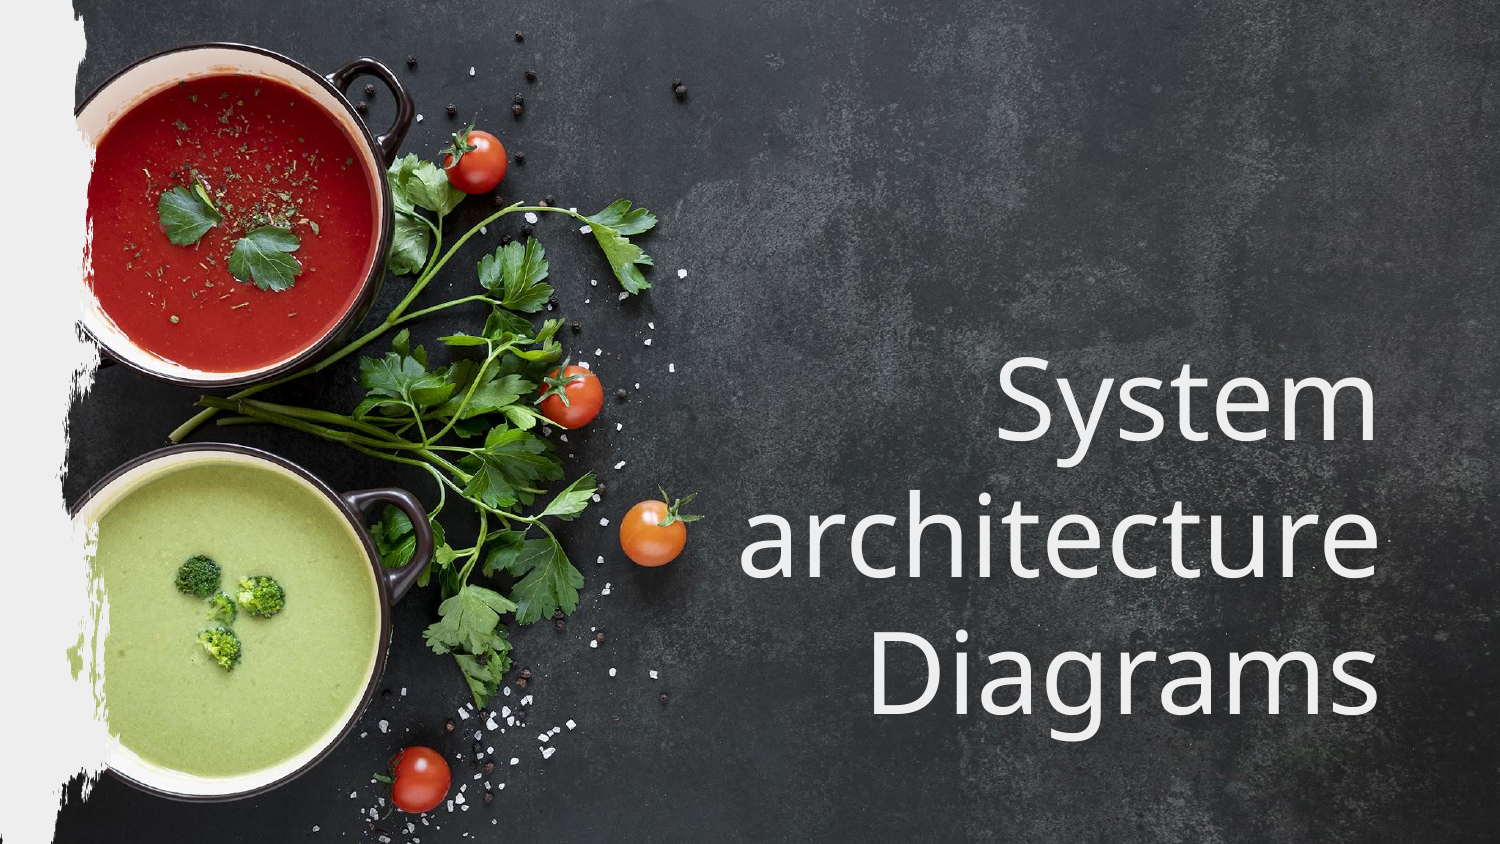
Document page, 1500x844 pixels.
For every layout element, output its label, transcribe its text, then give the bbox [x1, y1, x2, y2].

picture [53, 0, 1500, 844]
picture [88, 273, 93, 287]
title System architecture Diagrams [667, 290, 1398, 753]
picture [67, 640, 82, 681]
picture [92, 606, 101, 687]
picture [96, 700, 100, 710]
picture [77, 321, 81, 337]
picture [97, 581, 101, 601]
